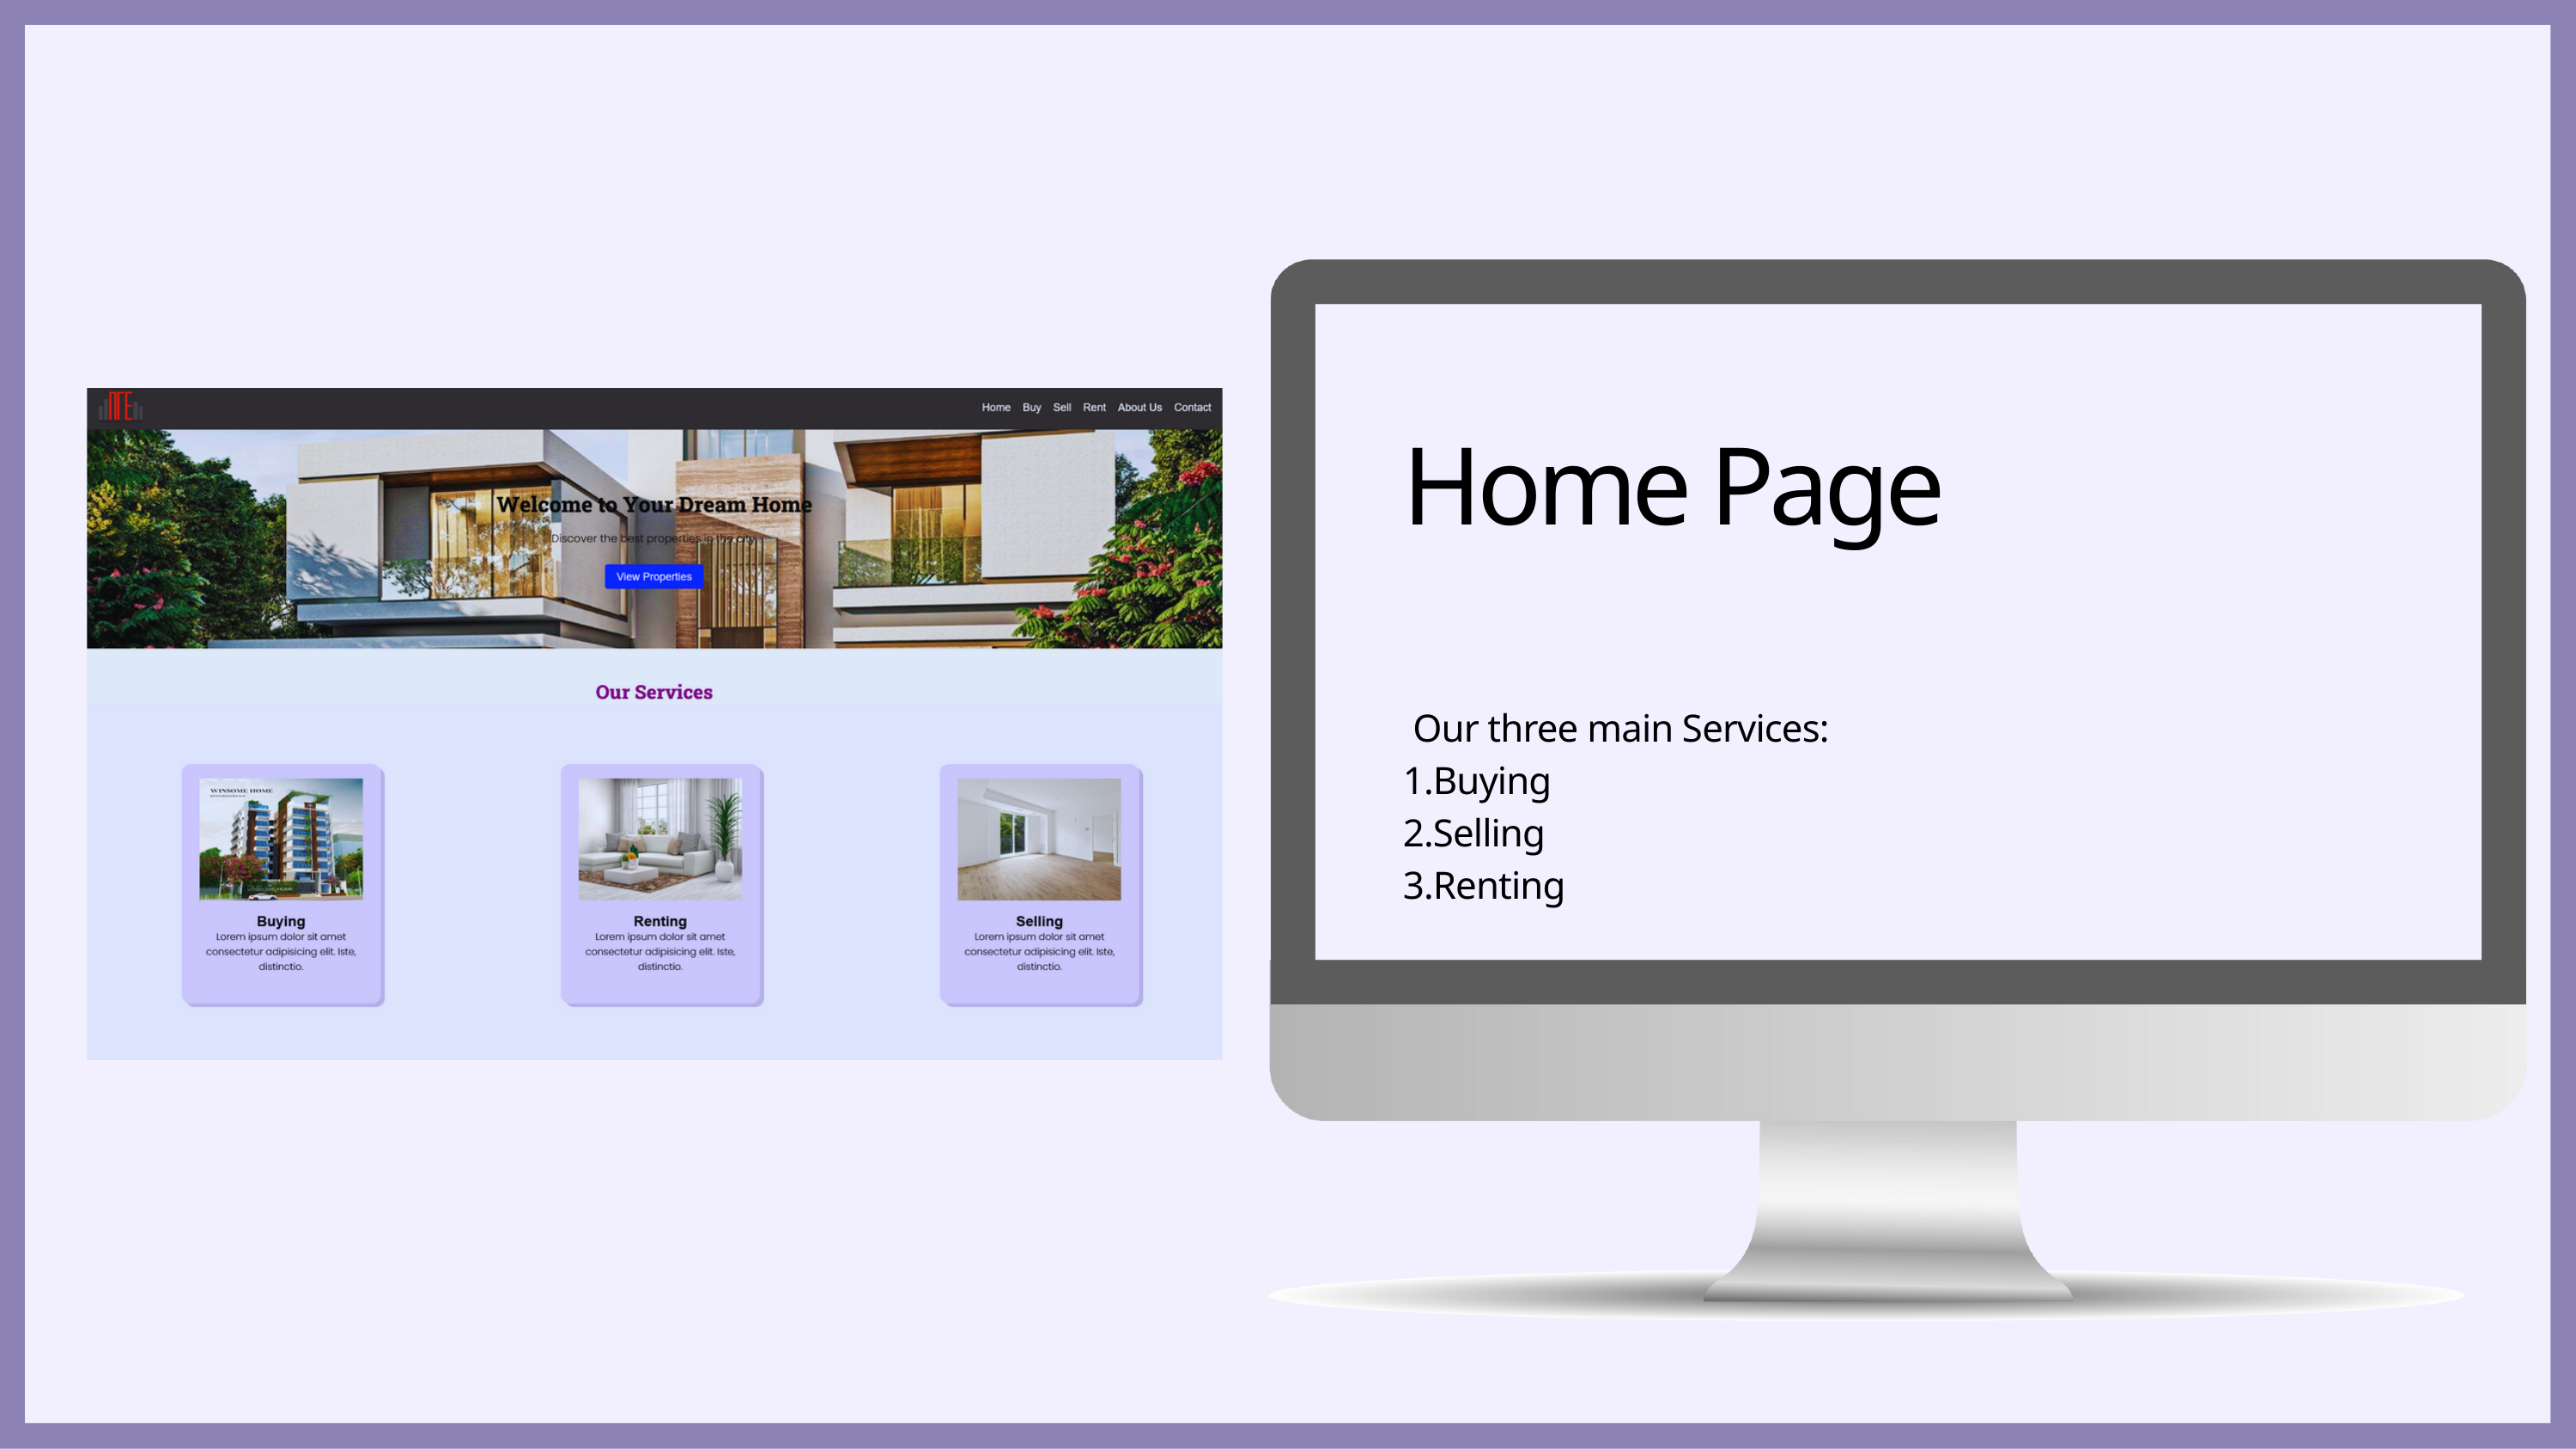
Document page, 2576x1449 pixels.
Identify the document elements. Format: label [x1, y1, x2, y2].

text_box [87, 388, 1223, 1061]
text_box [0, 0, 2576, 1449]
